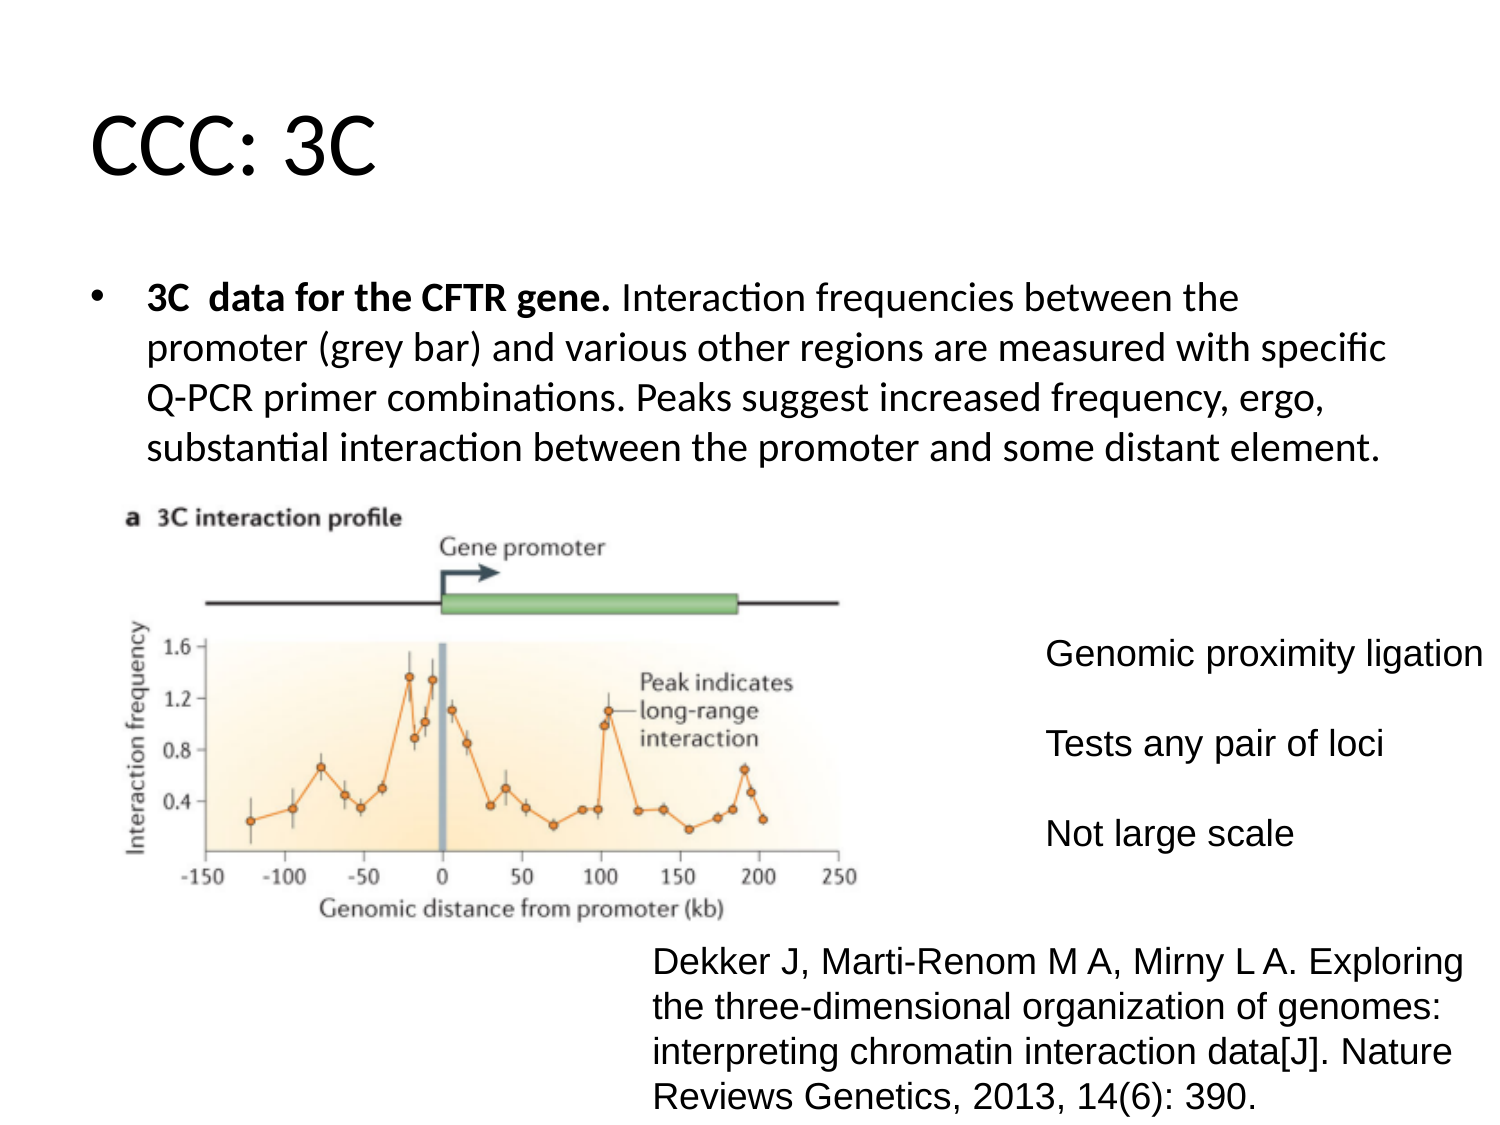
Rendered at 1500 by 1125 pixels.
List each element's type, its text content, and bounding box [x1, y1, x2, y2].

text_box Dekker J, Marti-Renom M A, Mirny L A. Exploring the three-dimensional organization of genomes: interpreting chromatin interaction data[J]. Nature Reviews Genetics, 2013, 14(6): 390. [637, 930, 1500, 1125]
picture [111, 491, 869, 932]
title CCC: 3C [74, 44, 1426, 233]
list 3C data for the CFTR gene. Interaction frequencies between the promoter (grey bar) and various other regions are measured with specific Q-PCR primer combinations. Peaks suggest increased frequency, ergo, substantial interaction between the promoter and some distant element. [74, 262, 1426, 1006]
text_box Genomic proximity ligation Tests any pair of loci Not large scale [1030, 621, 1500, 862]
